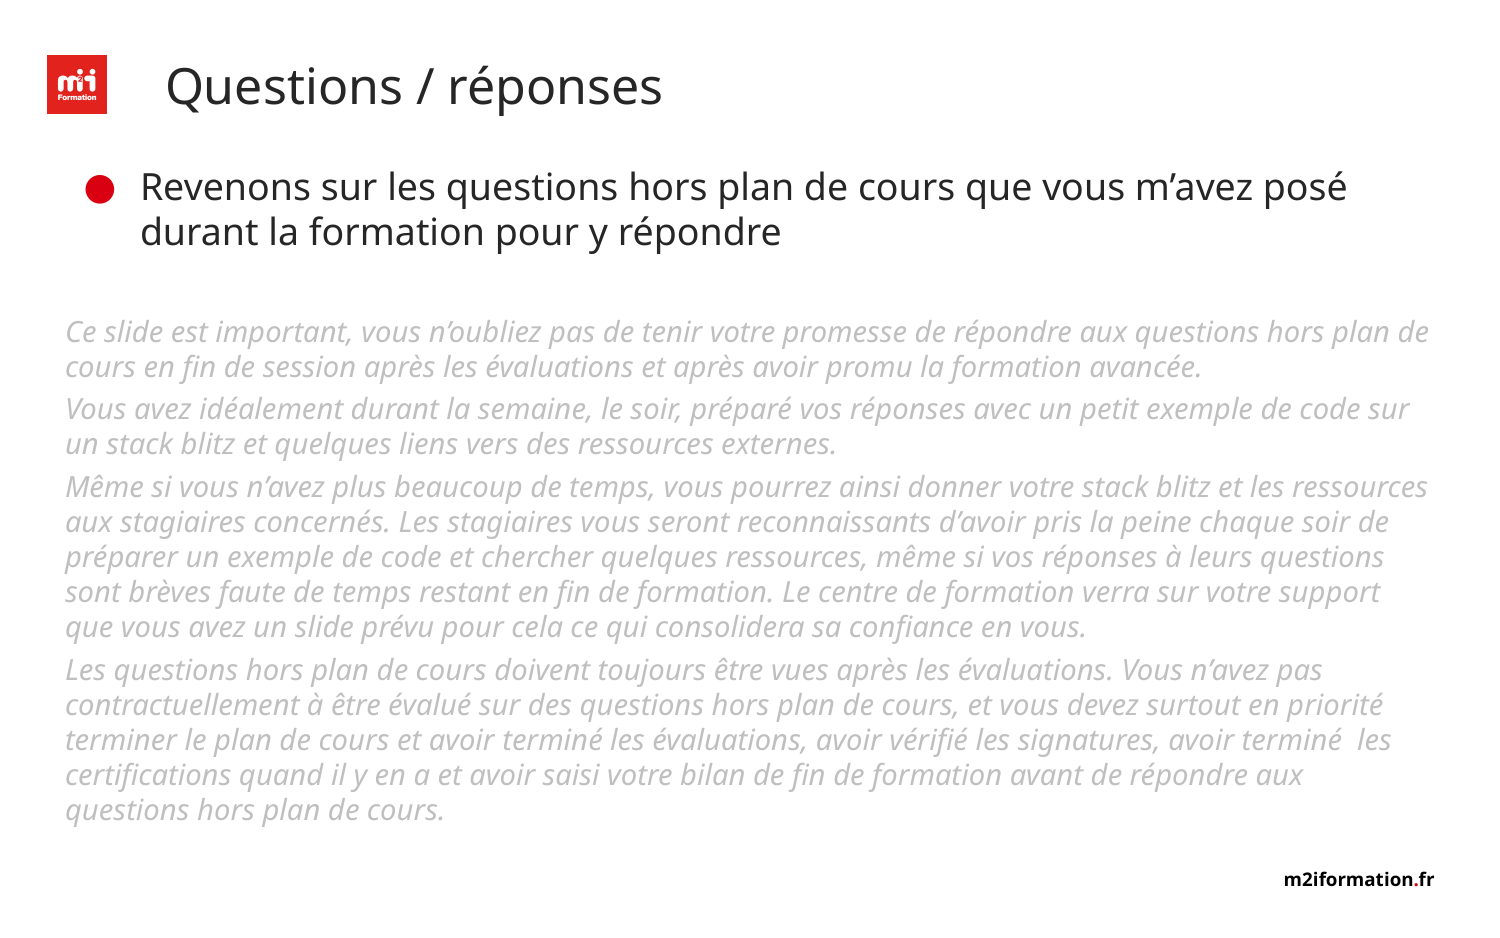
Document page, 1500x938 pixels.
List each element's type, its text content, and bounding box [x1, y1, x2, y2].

title Questions / réponses [150, 45, 1451, 124]
list Revenons sur les questions hors plan de cours que vous m’avez posé durant la formation pour y répondre Ce slide est important, vous n’oubliez pas de tenir votre promesse de répondre aux questions hors plan de cours en fin de session après les évaluations et après avoir promu la formation avancée. Vous avez idéalement durant la semaine, le soir, préparé vos réponses avec un petit exemple de code sur un stack blitz et quelques liens vers des ressources externes. Même si vous n’avez plus beaucoup de temps, vous pourrez ainsi donner votre stack blitz et les ressources aux stagiaires concernés. Les stagiaires vous seront reconnaissants d’avoir pris la peine chaque soir de préparer un exemple de code et chercher quelques ressources, même si vos réponses à leurs questions sont brèves faute de temps restant en fin de formation. Le centre de formation verra sur votre support que vous avez un slide prévu pour cela ce qui consolidera sa confiance en vous. Les questions hors plan de cours doivent toujours être vues après les évaluations. Vous n’avez pas contractuellement à être évalué sur des questions hors plan de cours, et vous devez surtout en priorité terminer le plan de cours et avoir terminé les évaluations, avoir vérifié les signatures, avoir terminé les certifications quand il y en a et avoir saisi votre bilan de fin de formation avant de répondre aux questions hors plan de cours. [49, 155, 1451, 859]
picture [47, 55, 107, 114]
